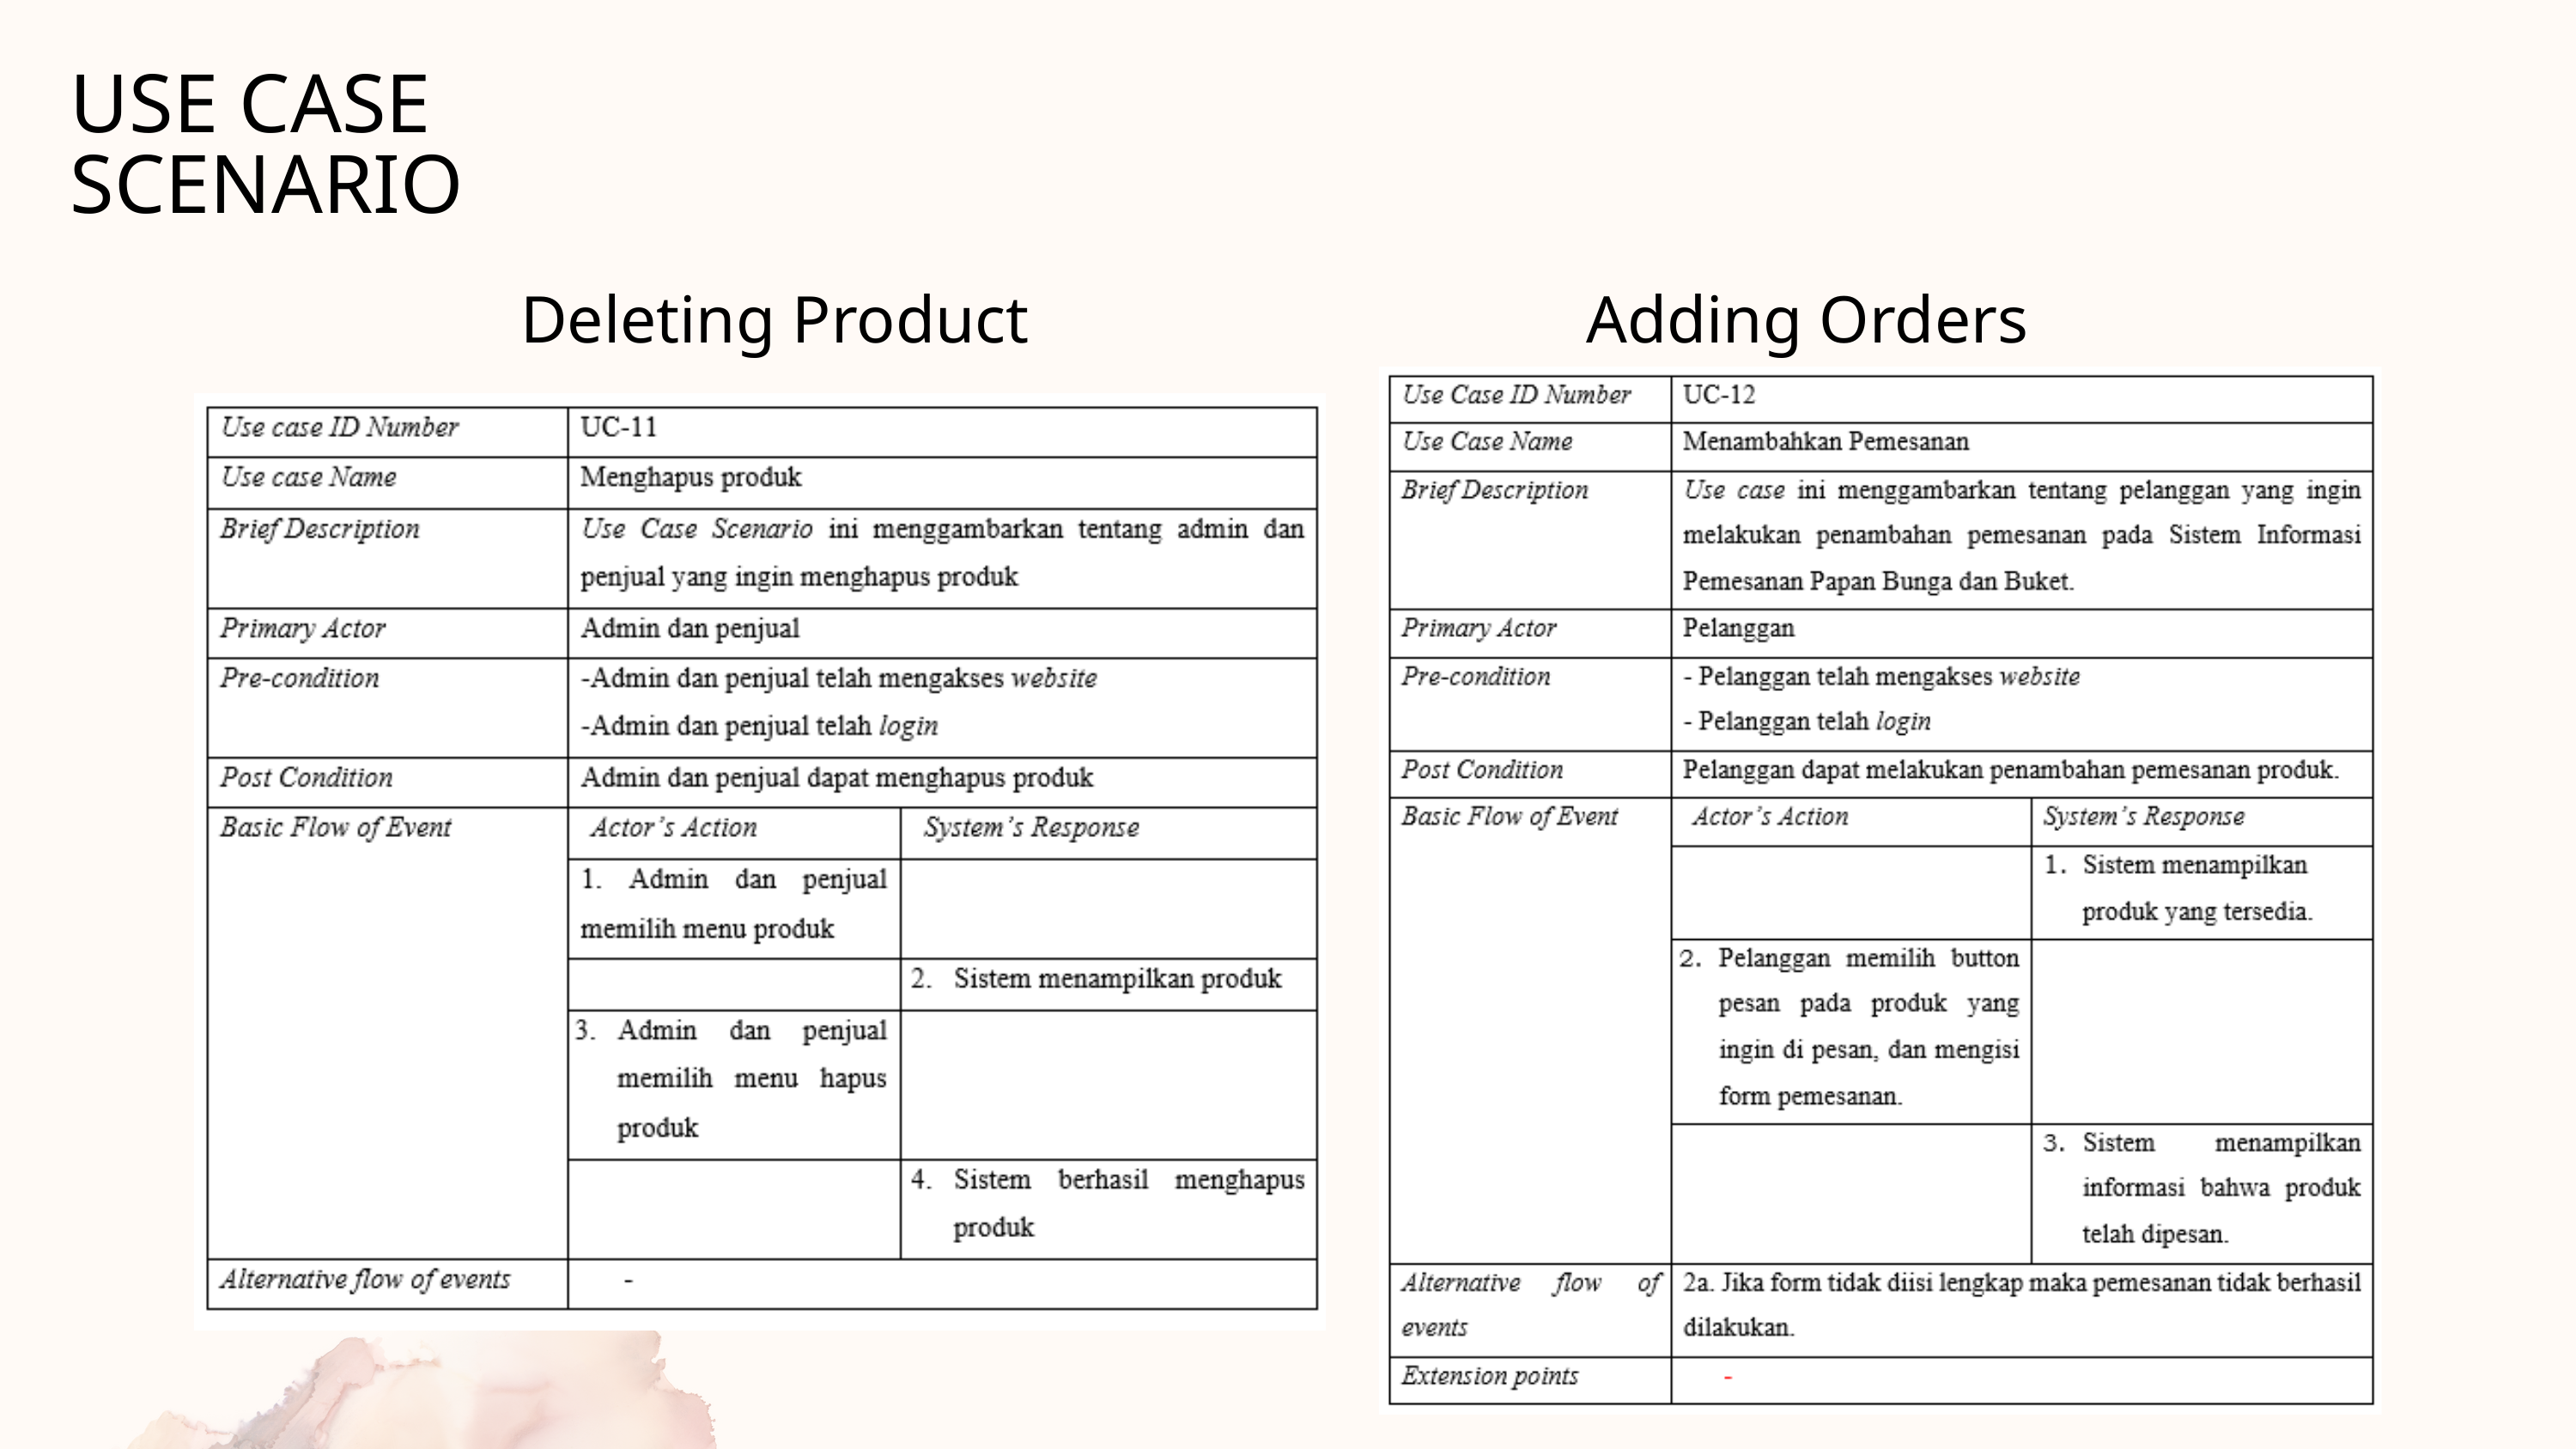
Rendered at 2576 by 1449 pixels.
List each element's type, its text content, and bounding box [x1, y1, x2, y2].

text_box [1378, 367, 2382, 1415]
text_box Deleting Product [505, 265, 1046, 356]
text_box Adding Orders [1577, 265, 2038, 356]
text_box [193, 393, 1327, 1331]
text_box USE CASE SCENARIO [70, 68, 645, 230]
text_box [0, 1173, 740, 1449]
